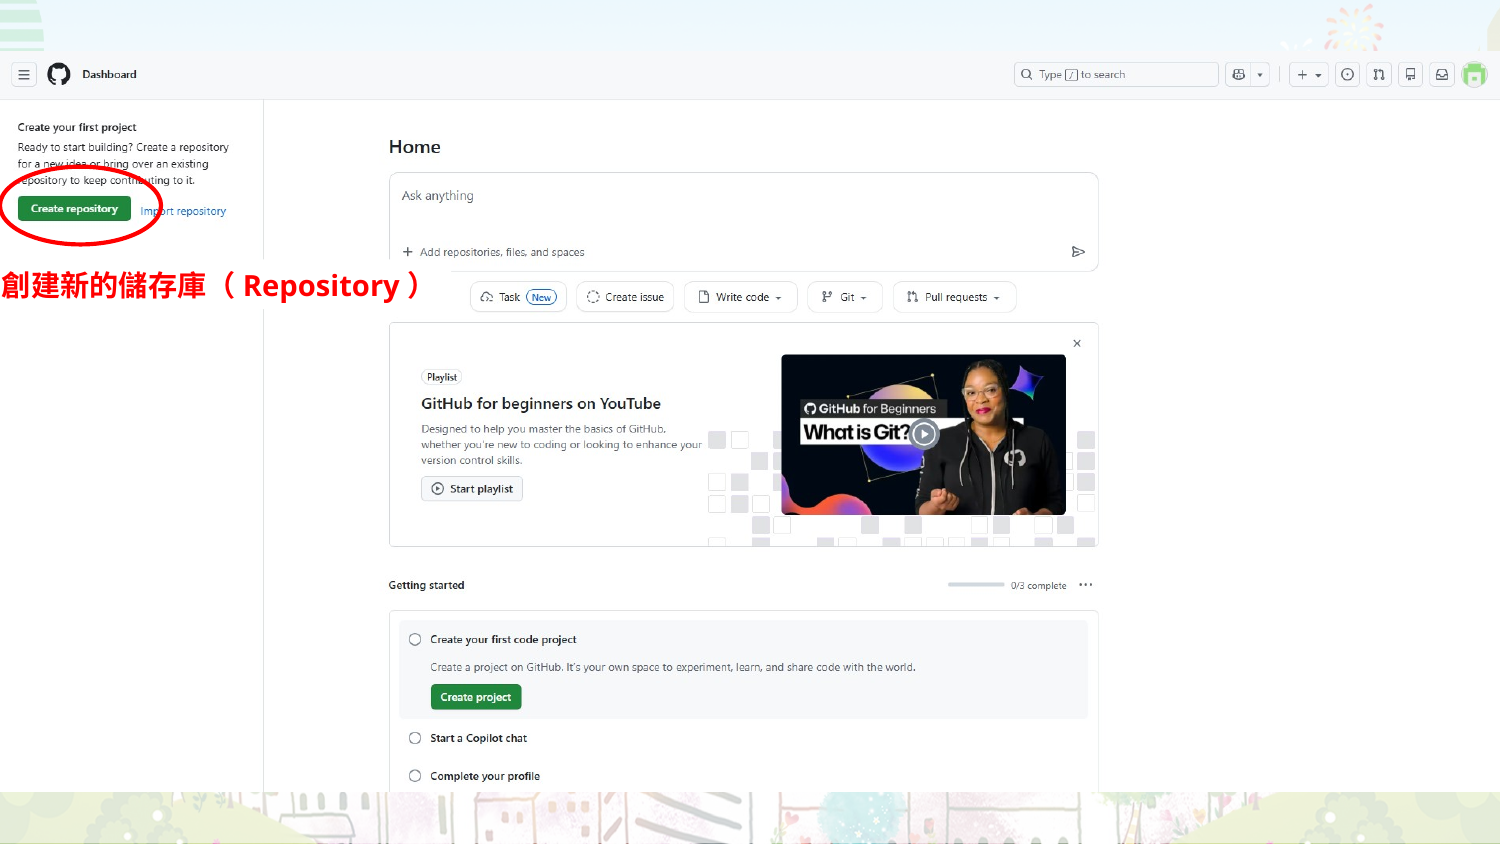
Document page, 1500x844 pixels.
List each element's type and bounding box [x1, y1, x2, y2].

picture [0, 51, 1500, 793]
